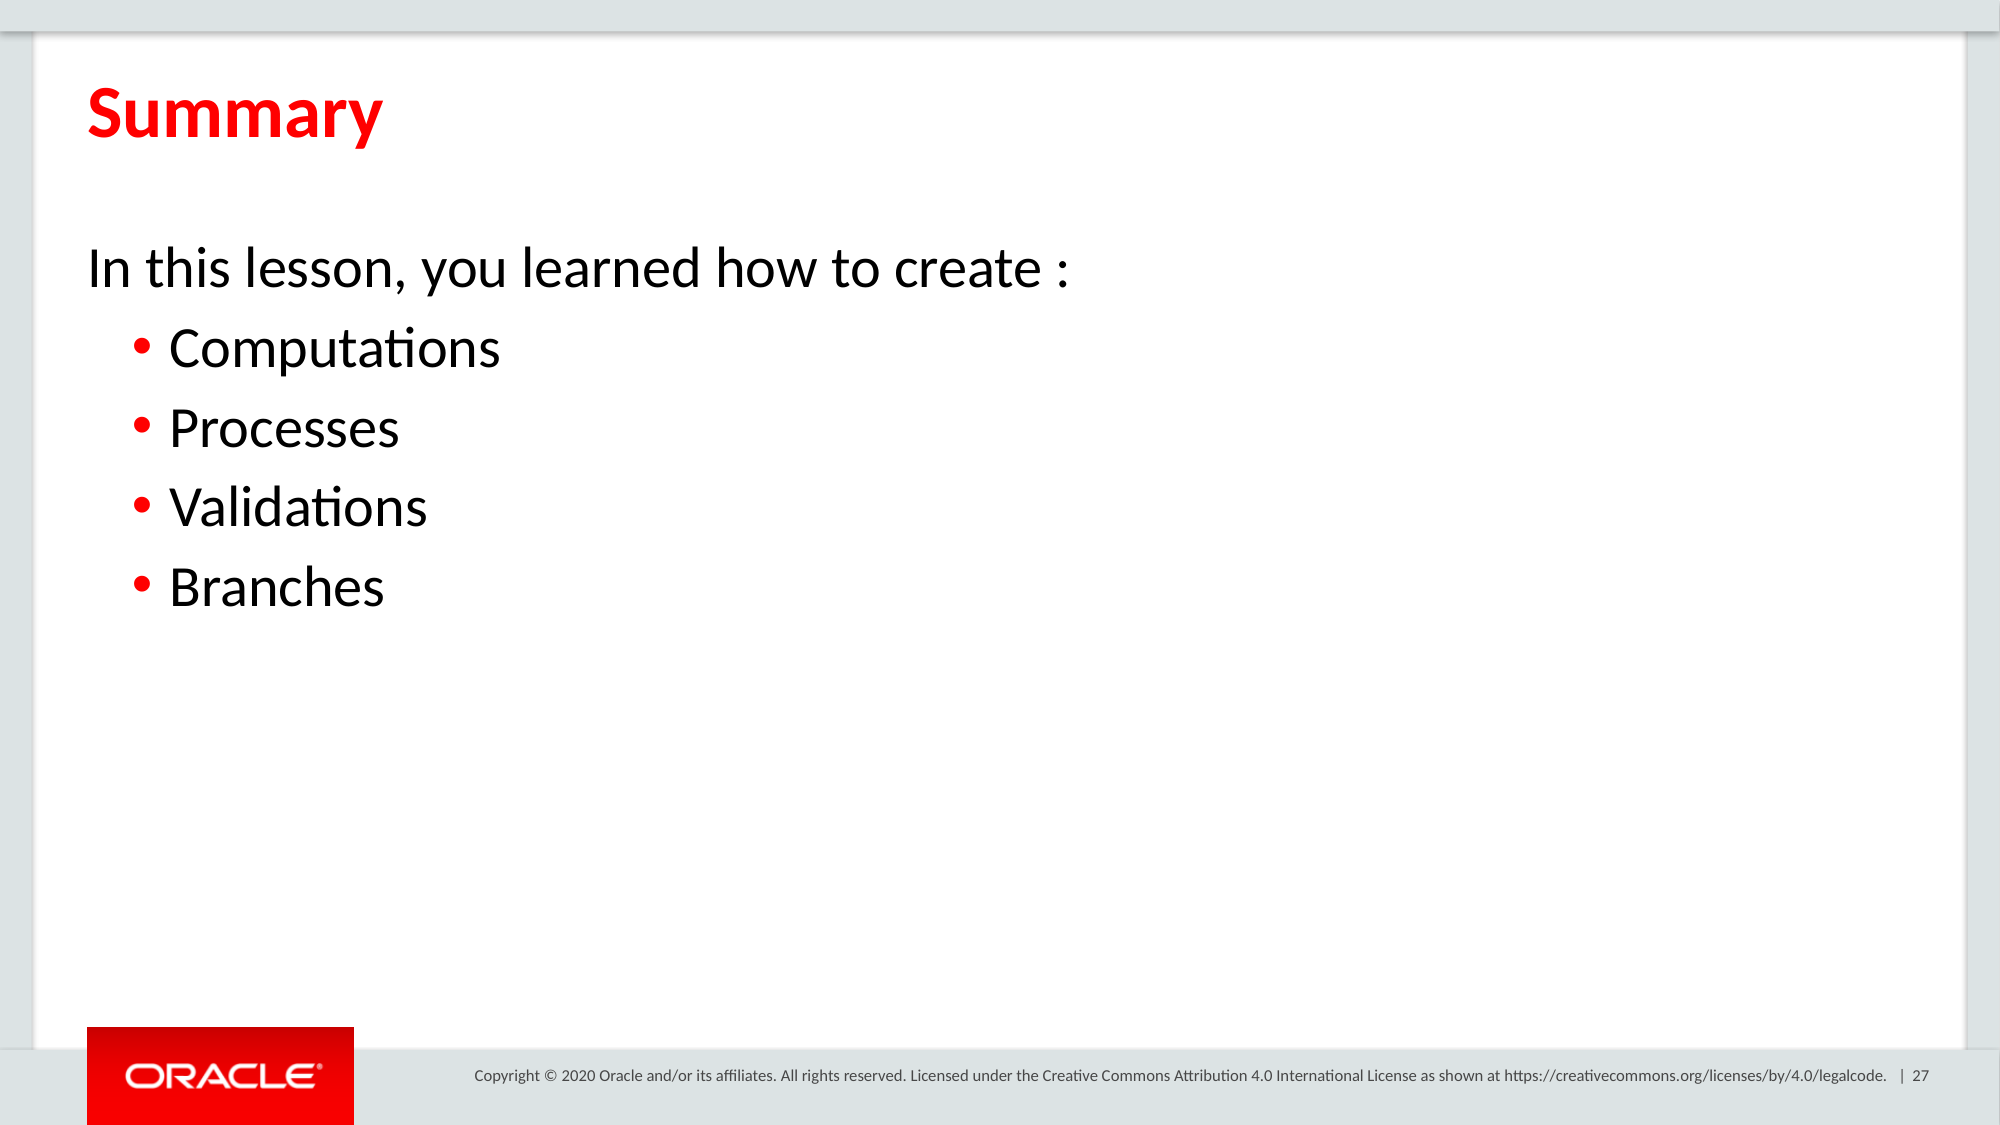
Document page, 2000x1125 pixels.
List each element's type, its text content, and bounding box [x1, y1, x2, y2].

text_box Summary [87, 70, 1434, 152]
list In this lesson, you learned how to create : Computations Processes Validations Branches [87, 237, 1913, 975]
picture [87, 1027, 354, 1125]
